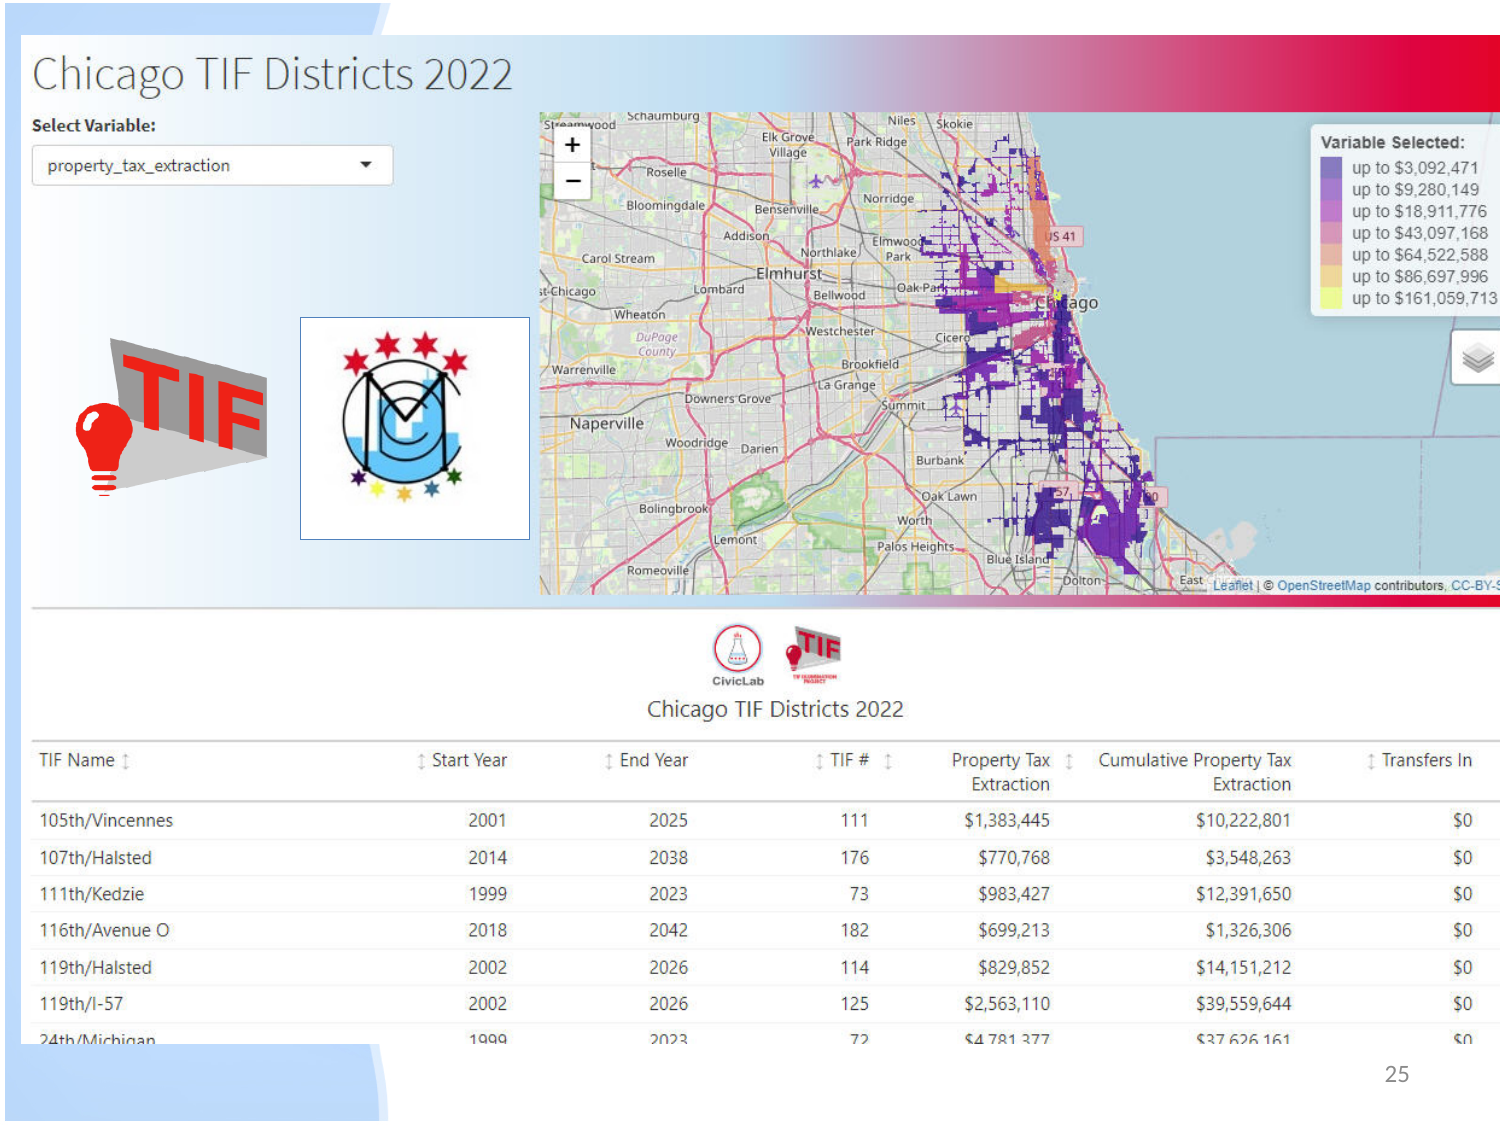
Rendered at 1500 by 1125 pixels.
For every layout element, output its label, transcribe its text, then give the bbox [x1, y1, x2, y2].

picture [0, 0, 1500, 1125]
slide_number 25 [1074, 1052, 1425, 1103]
